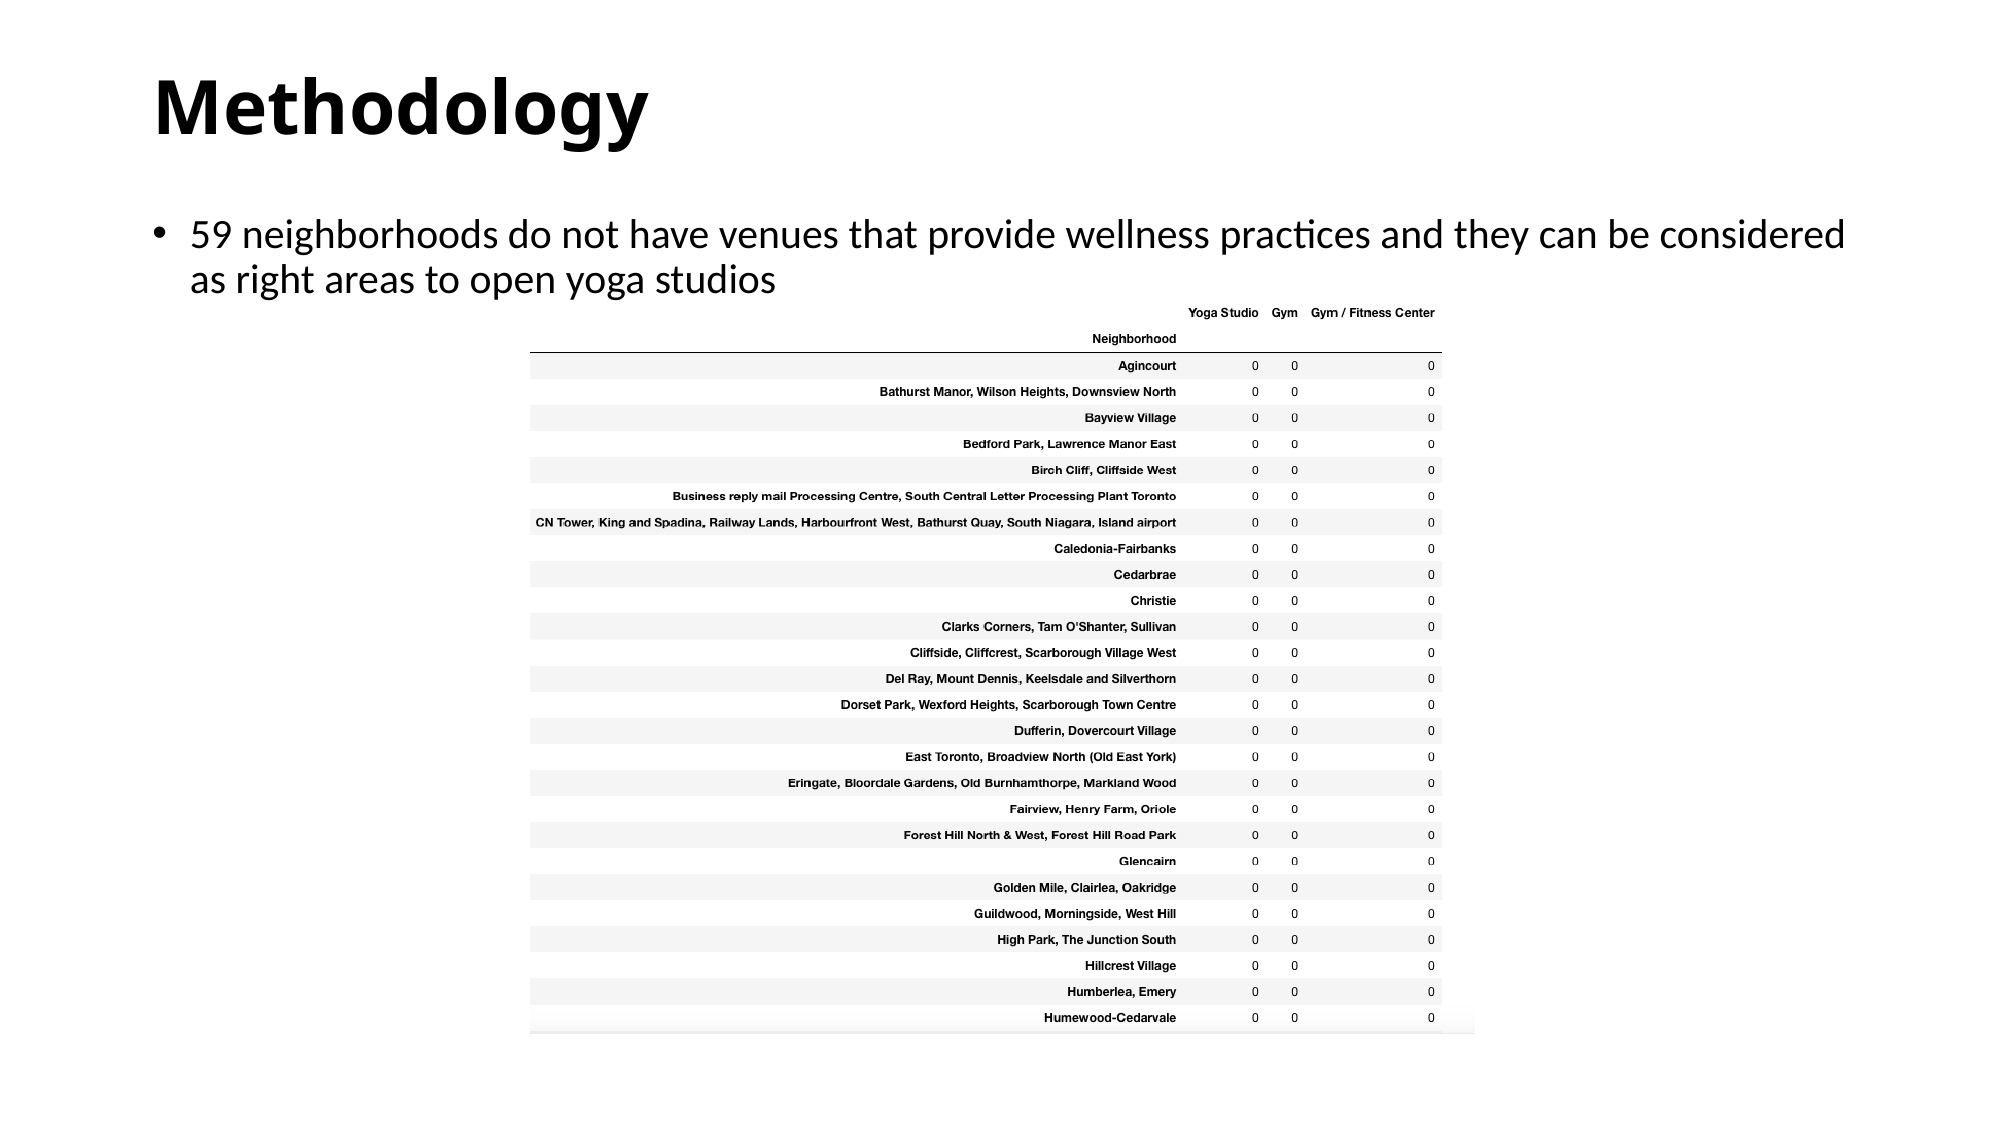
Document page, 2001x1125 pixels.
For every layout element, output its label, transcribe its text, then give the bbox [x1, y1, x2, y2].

list 59 neighborhoods do not have venues that provide wellness practices and they can be considered as right areas to open yoga studios [137, 204, 1863, 1014]
picture [530, 301, 1475, 1034]
title Methodology [137, 59, 1863, 162]
